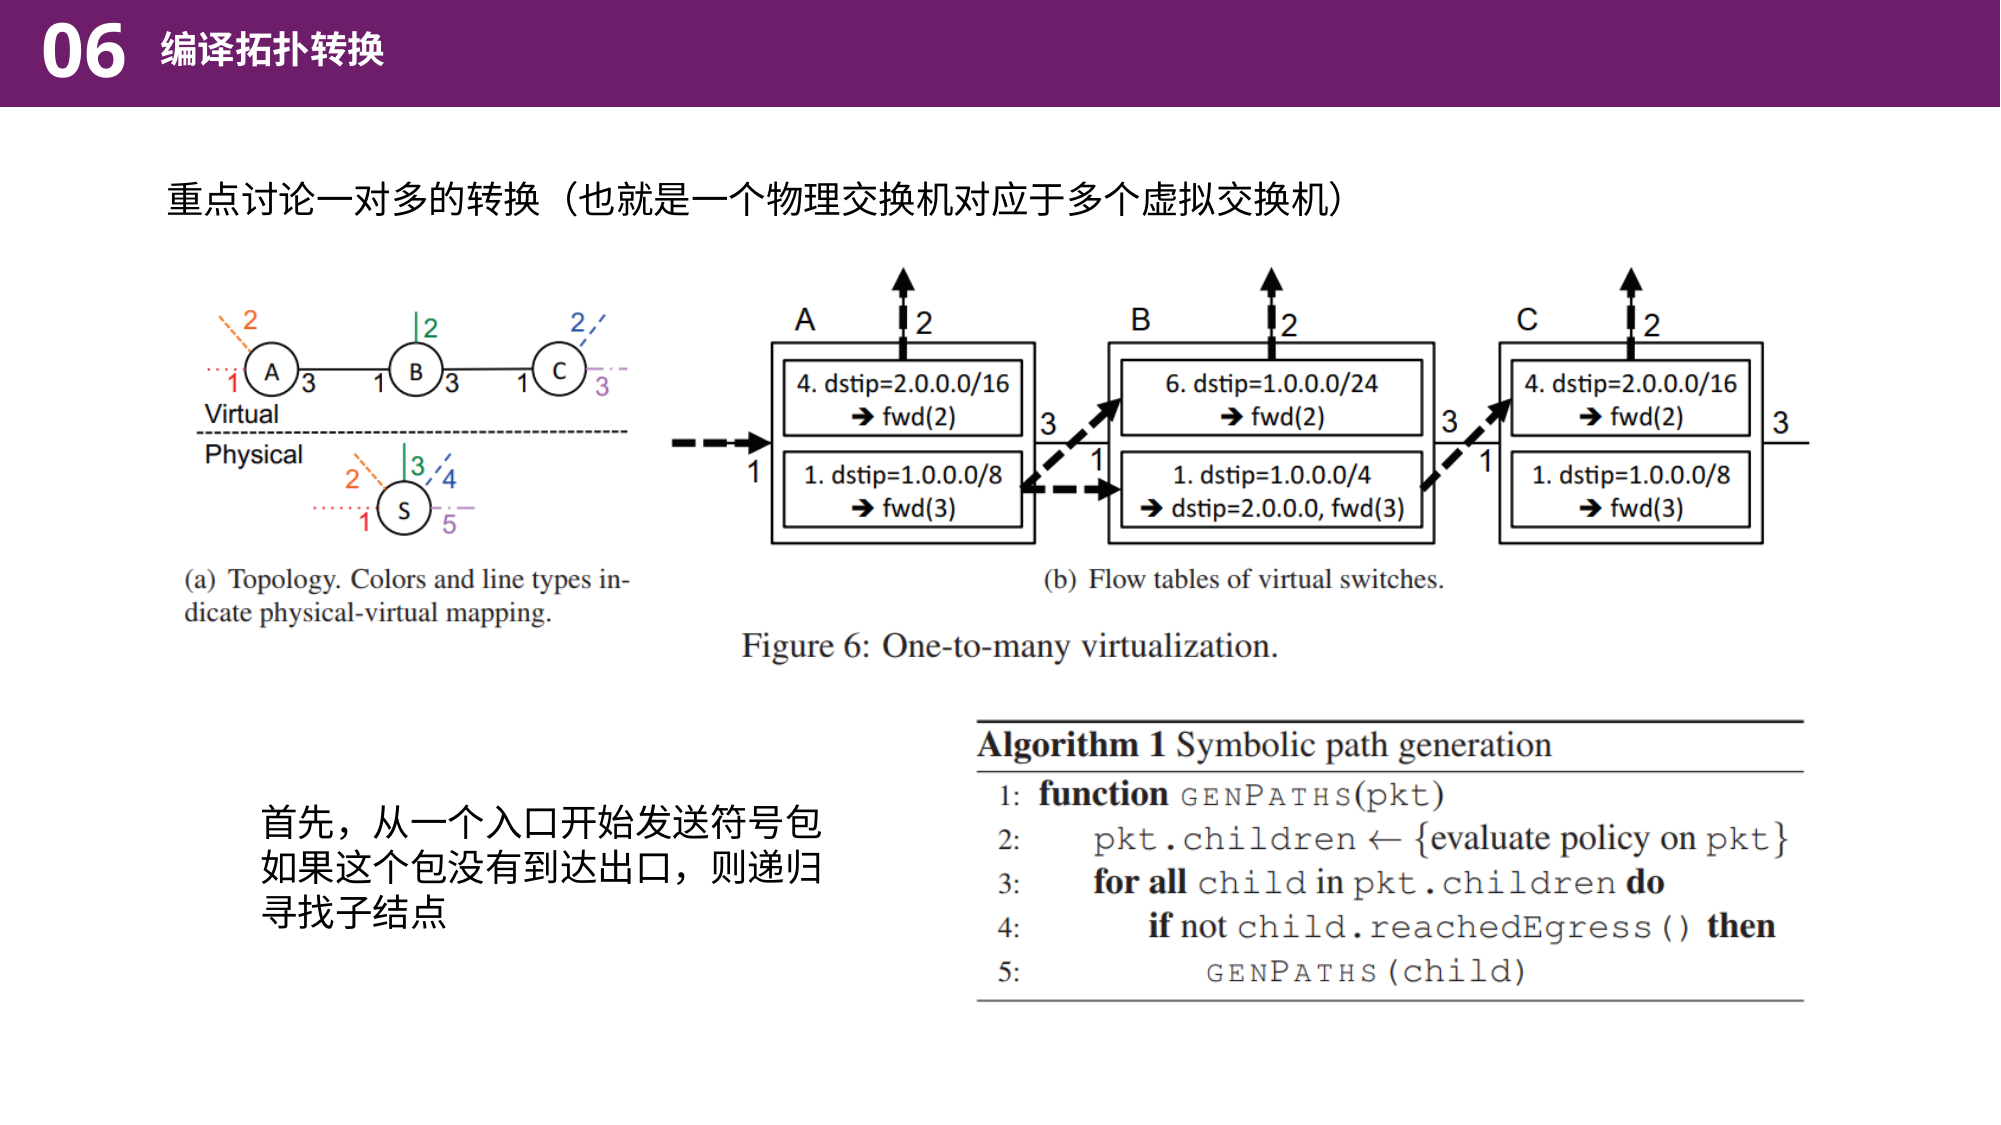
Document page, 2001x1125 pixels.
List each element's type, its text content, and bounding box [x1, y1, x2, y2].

text_box 重点讨论一对多的转换（也就是一个物理交换机对应于多个虚拟交换机） [151, 169, 1382, 229]
text_box 首先，从一个入口开始发送符号包 如果这个包没有到达出口，则递归 寻找子结点 [245, 791, 838, 942]
picture [963, 689, 1812, 1007]
picture [145, 258, 1834, 676]
list 编译拓扑转换 [146, 23, 772, 84]
list 06 [26, 13, 146, 93]
